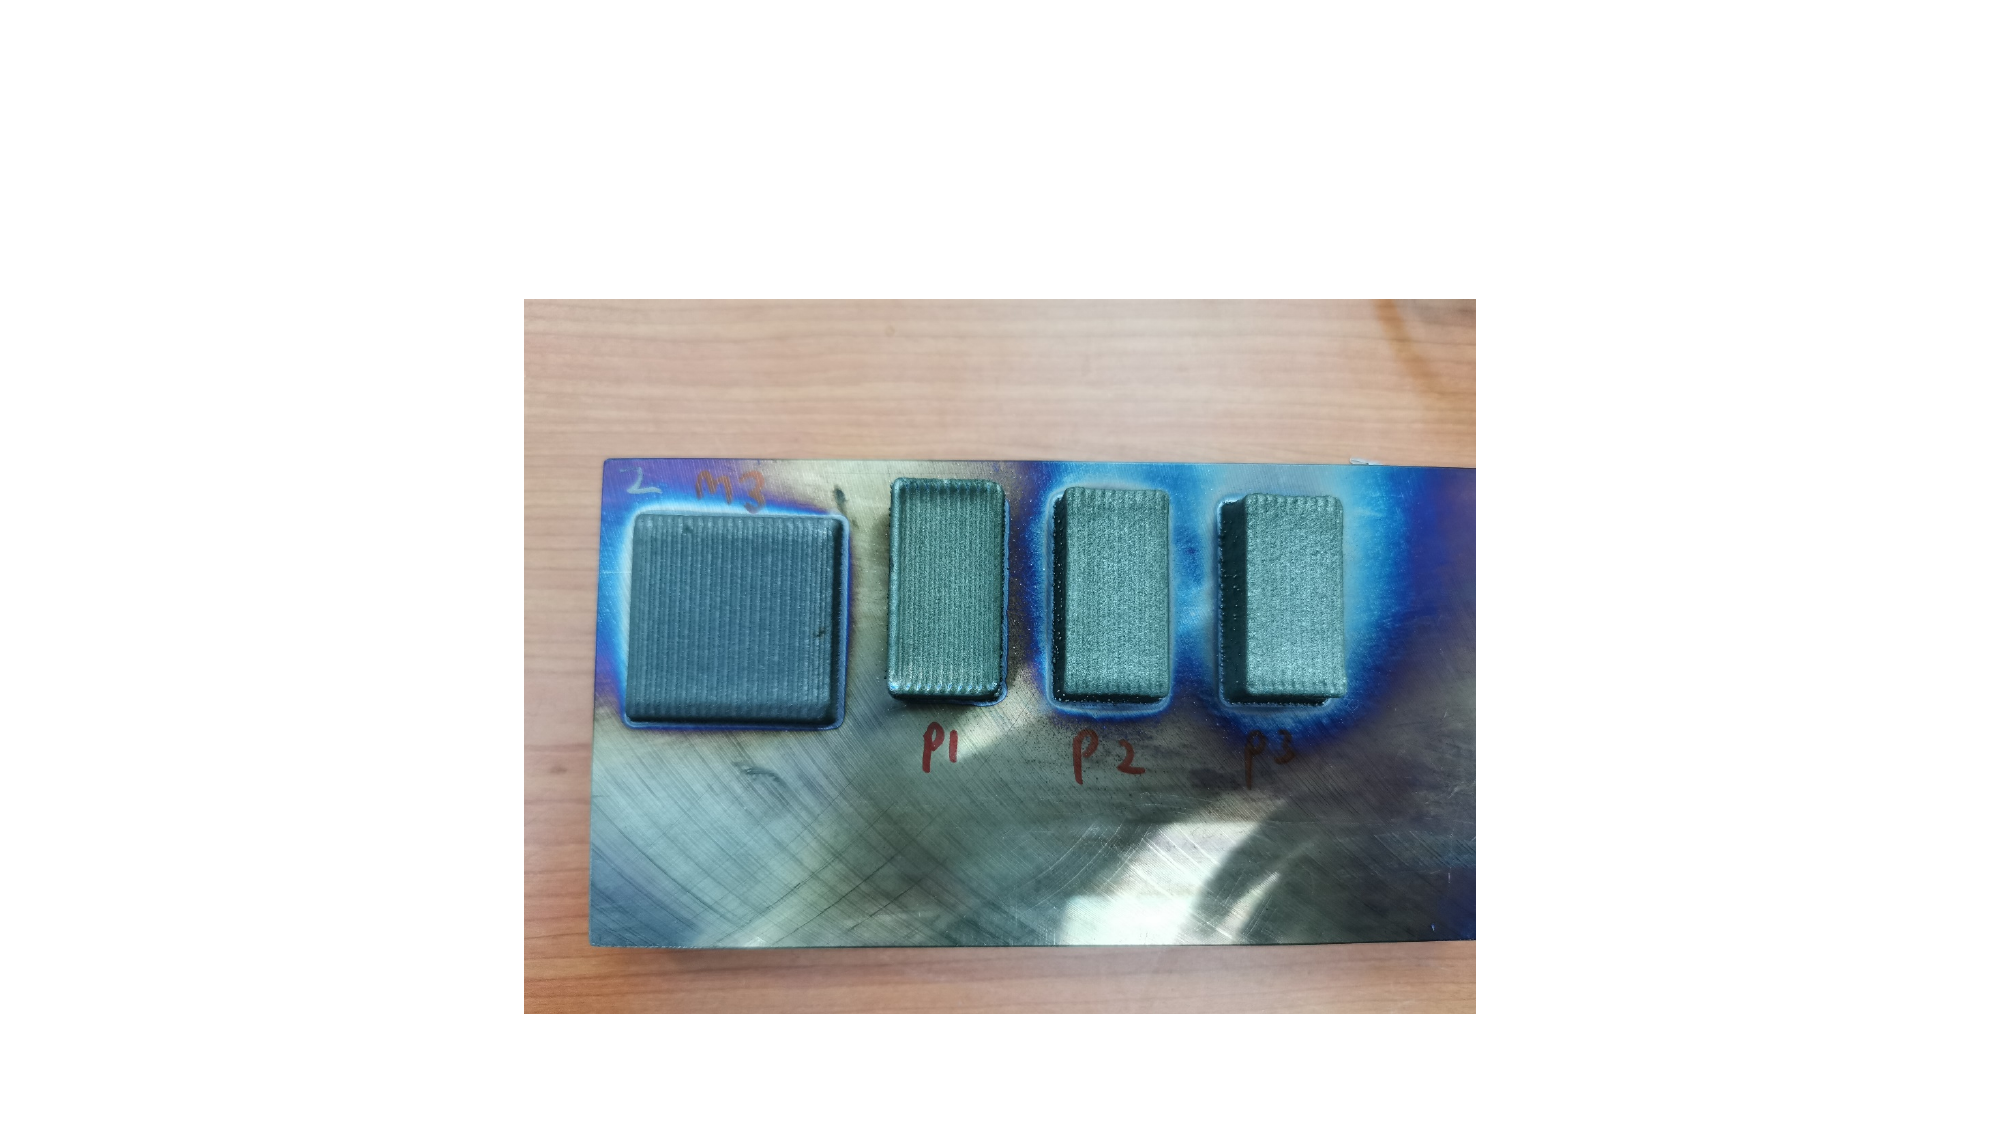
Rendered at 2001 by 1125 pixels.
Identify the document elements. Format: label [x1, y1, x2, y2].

list [524, 299, 1476, 1014]
